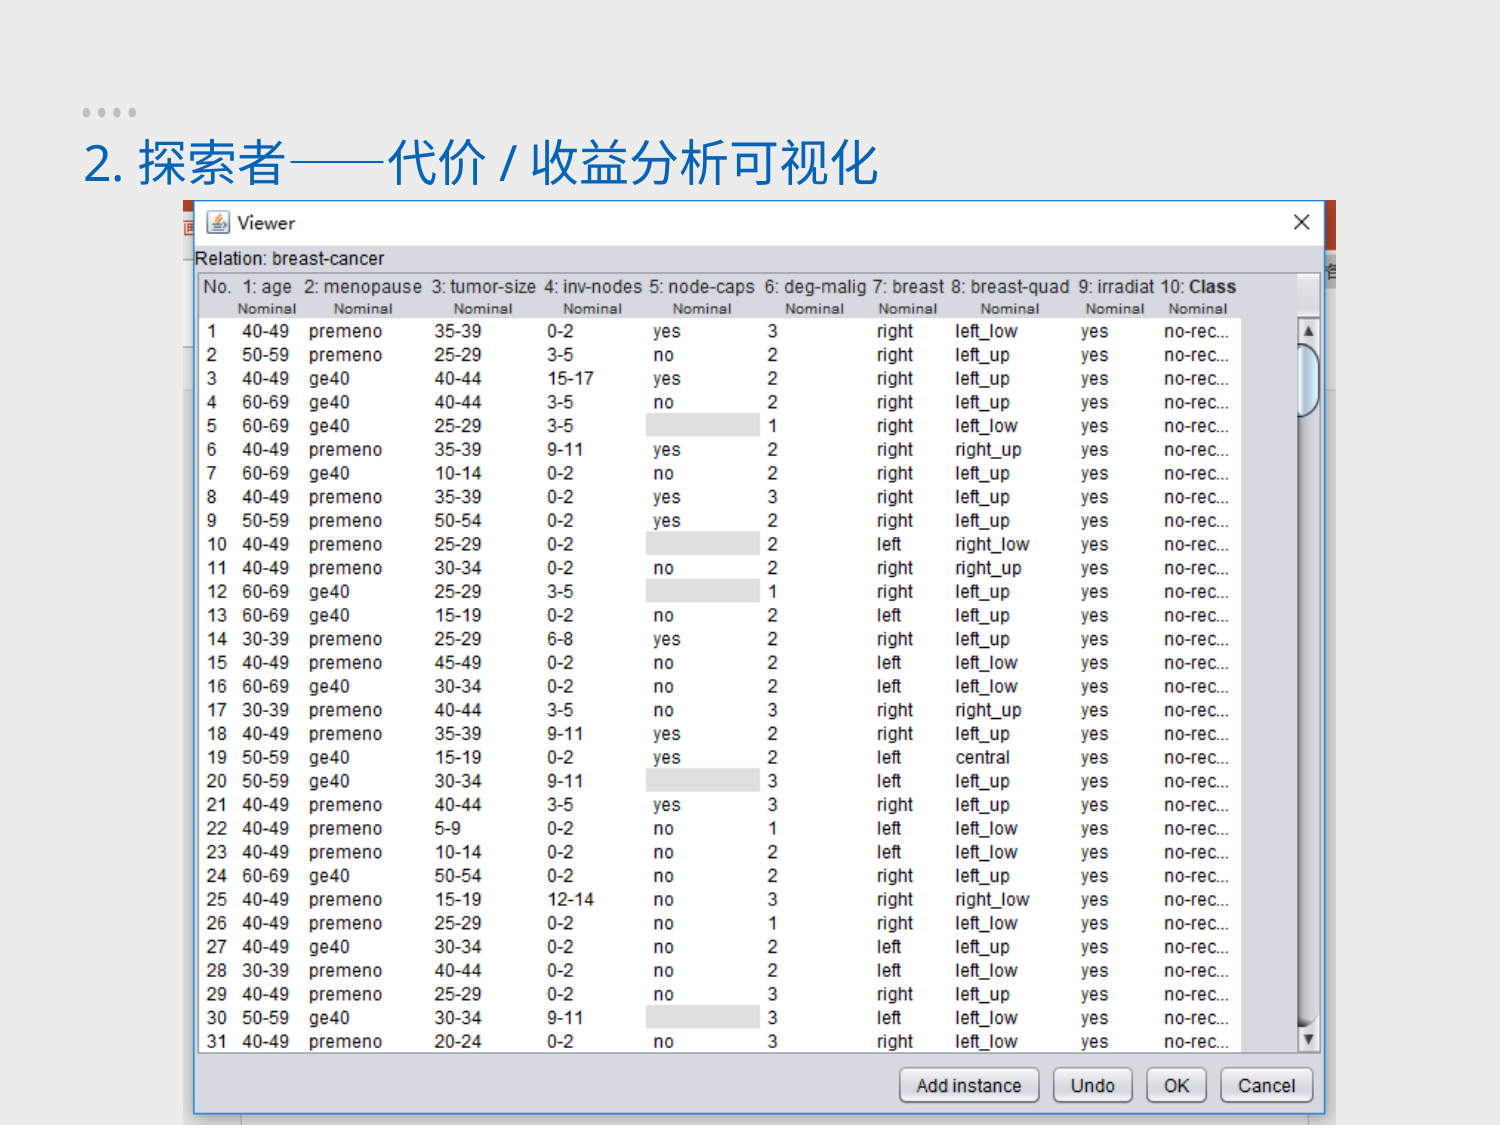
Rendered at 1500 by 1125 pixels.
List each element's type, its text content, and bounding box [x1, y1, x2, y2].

text_box 2.探索者——代价/收益分析可视化 [68, 124, 1010, 200]
picture [182, 199, 1336, 1125]
